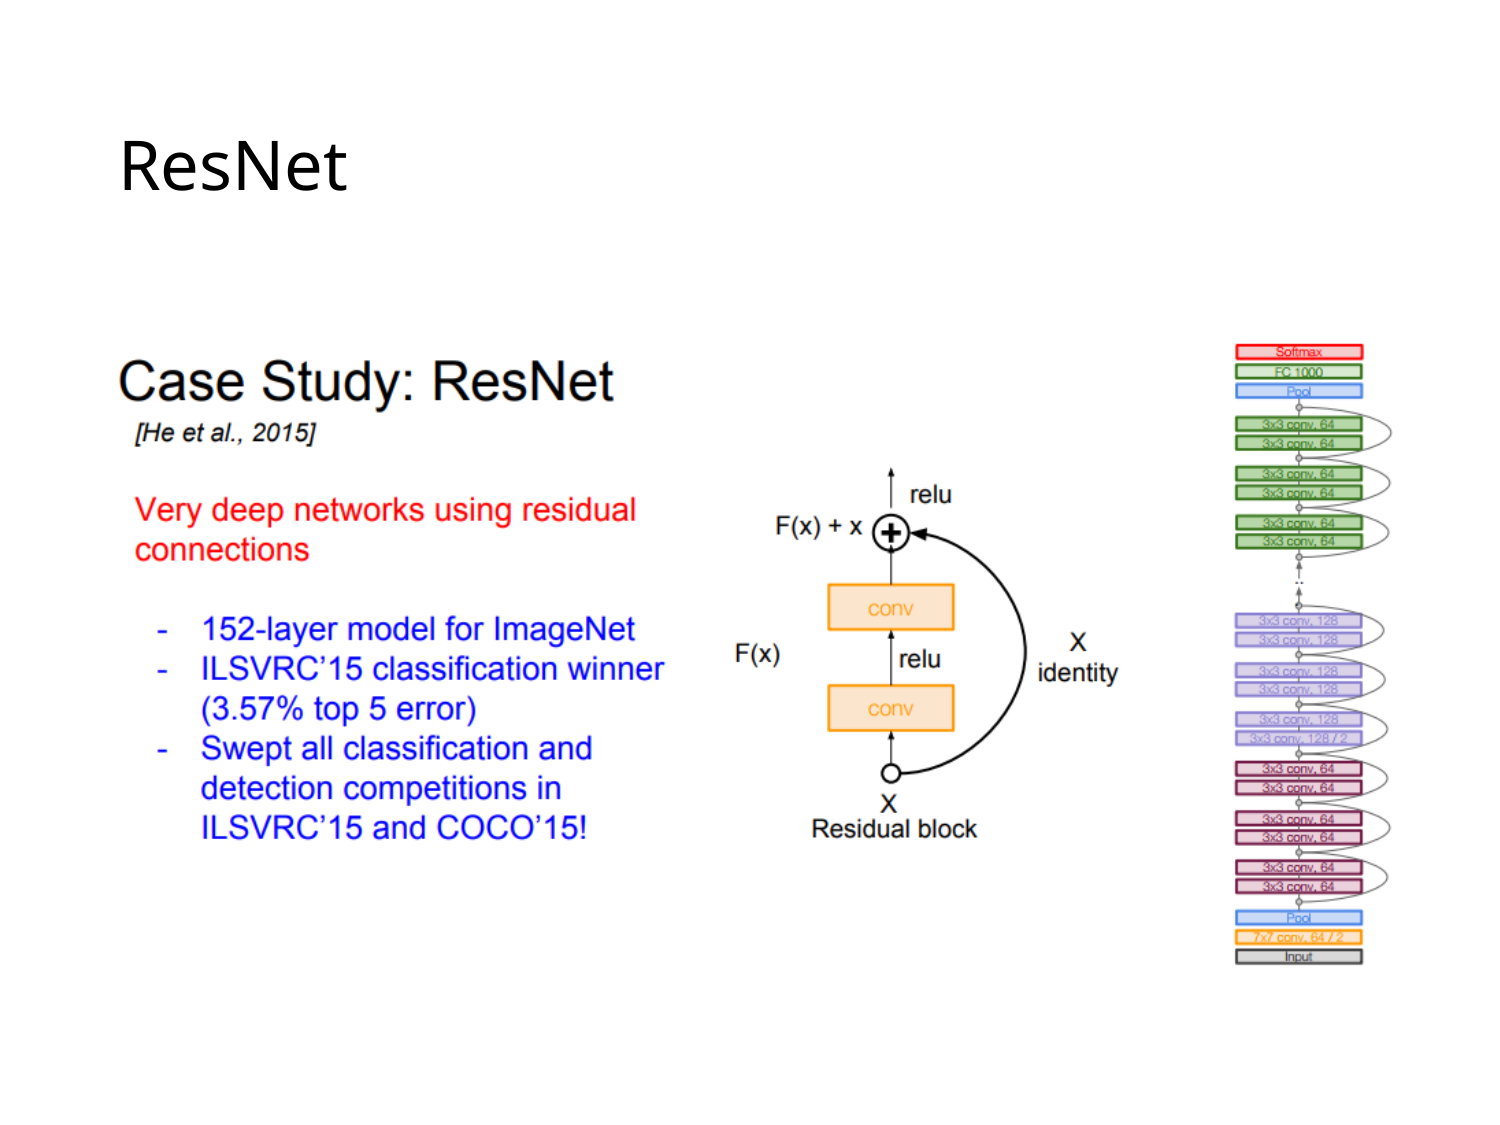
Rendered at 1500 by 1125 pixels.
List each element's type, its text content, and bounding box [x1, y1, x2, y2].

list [103, 329, 1397, 983]
title ResNet [103, 59, 1397, 278]
